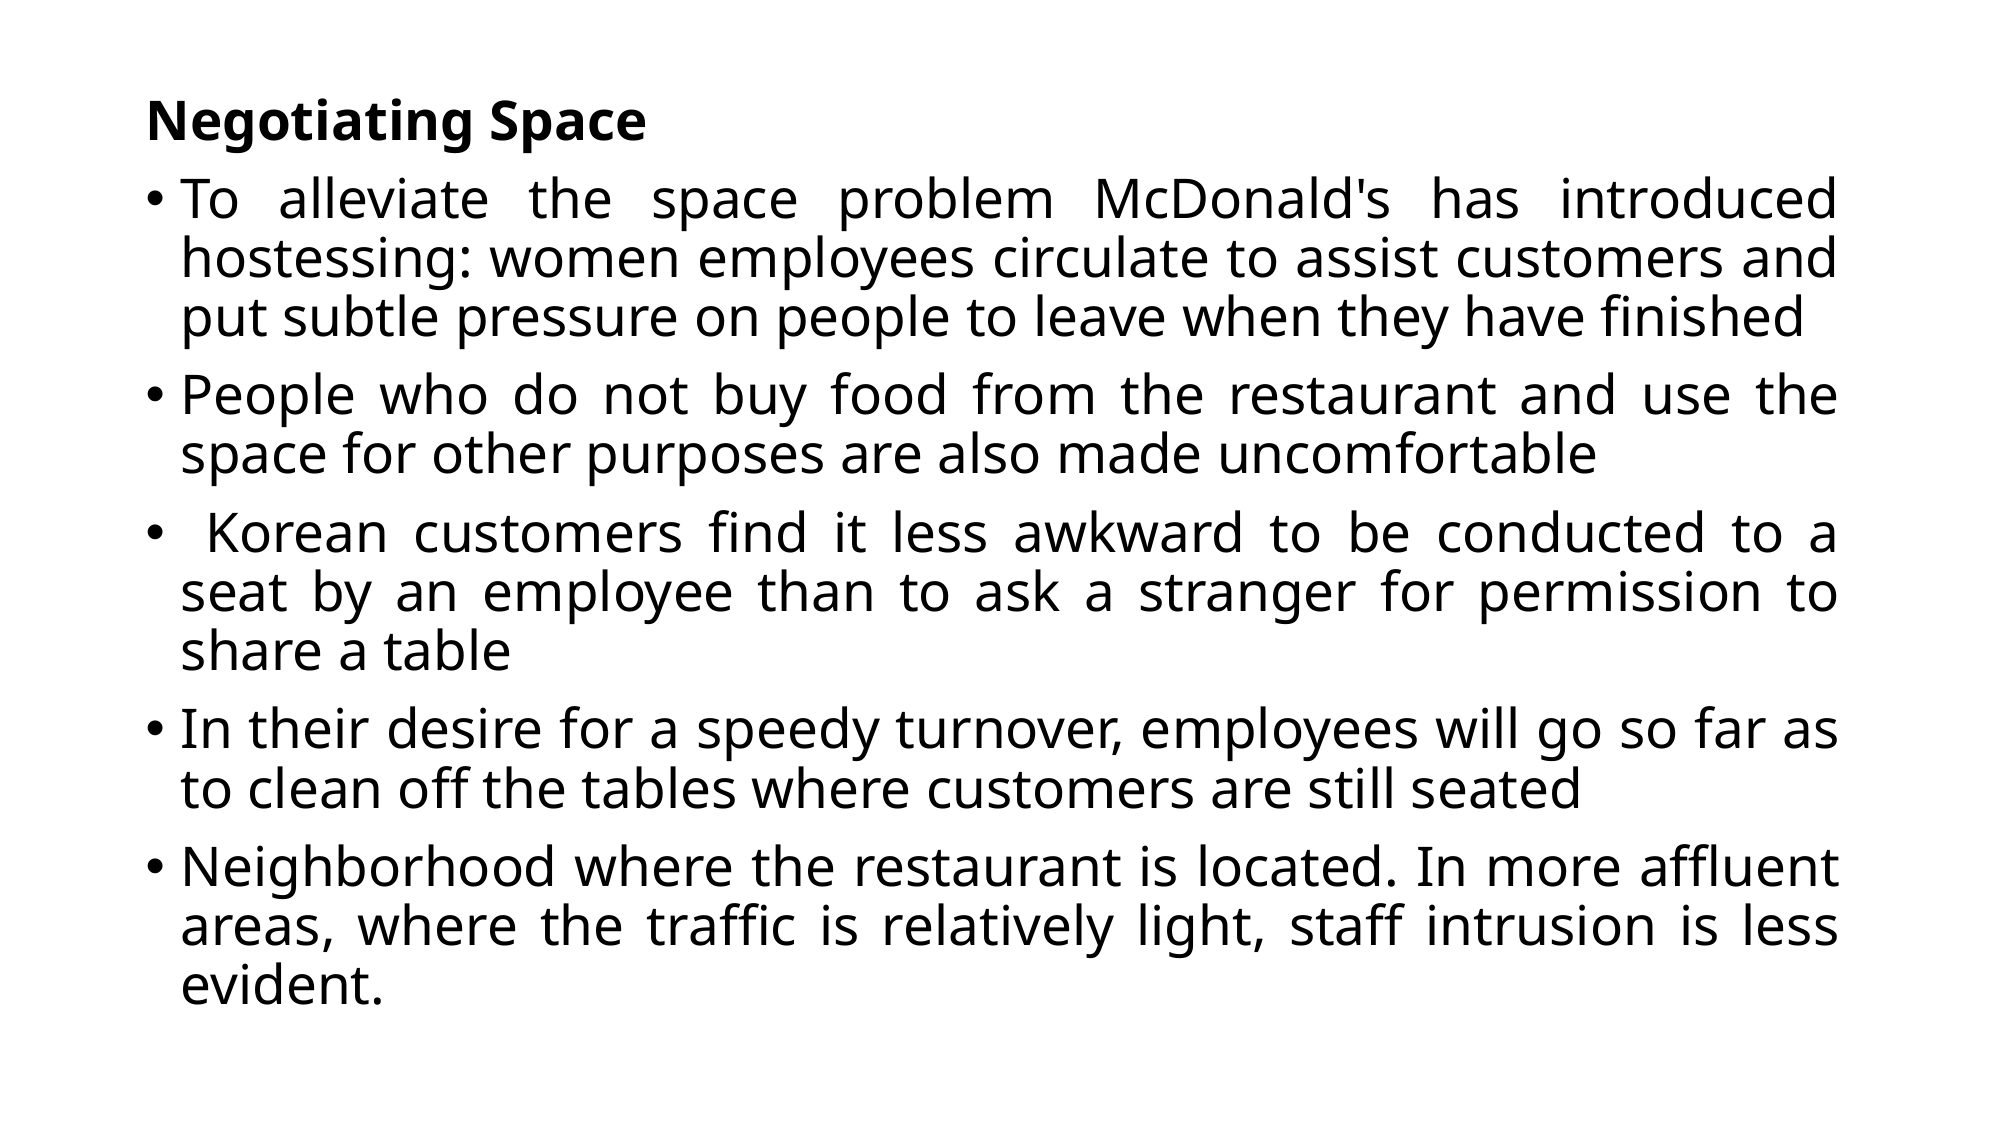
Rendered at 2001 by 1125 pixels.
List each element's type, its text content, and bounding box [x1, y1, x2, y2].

list Negotiating Space To alleviate the space problem McDonald's has introduced hostessing: women employees circulate to assist customers and put subtle pressure on people to leave when they have finished People who do not buy food from the restaurant and use the space for other purposes are also made uncomfortable Korean customers find it less awkward to be conducted to a seat by an employee than to ask a stranger for permission to share a table In their desire for a speedy turnover, employees will go so far as to clean off the tables where customers are still seated Neighborhood where the restaurant is located. In more affluent areas, where the traffic is relatively light, staff intrusion is less evident. [130, 85, 1856, 1037]
